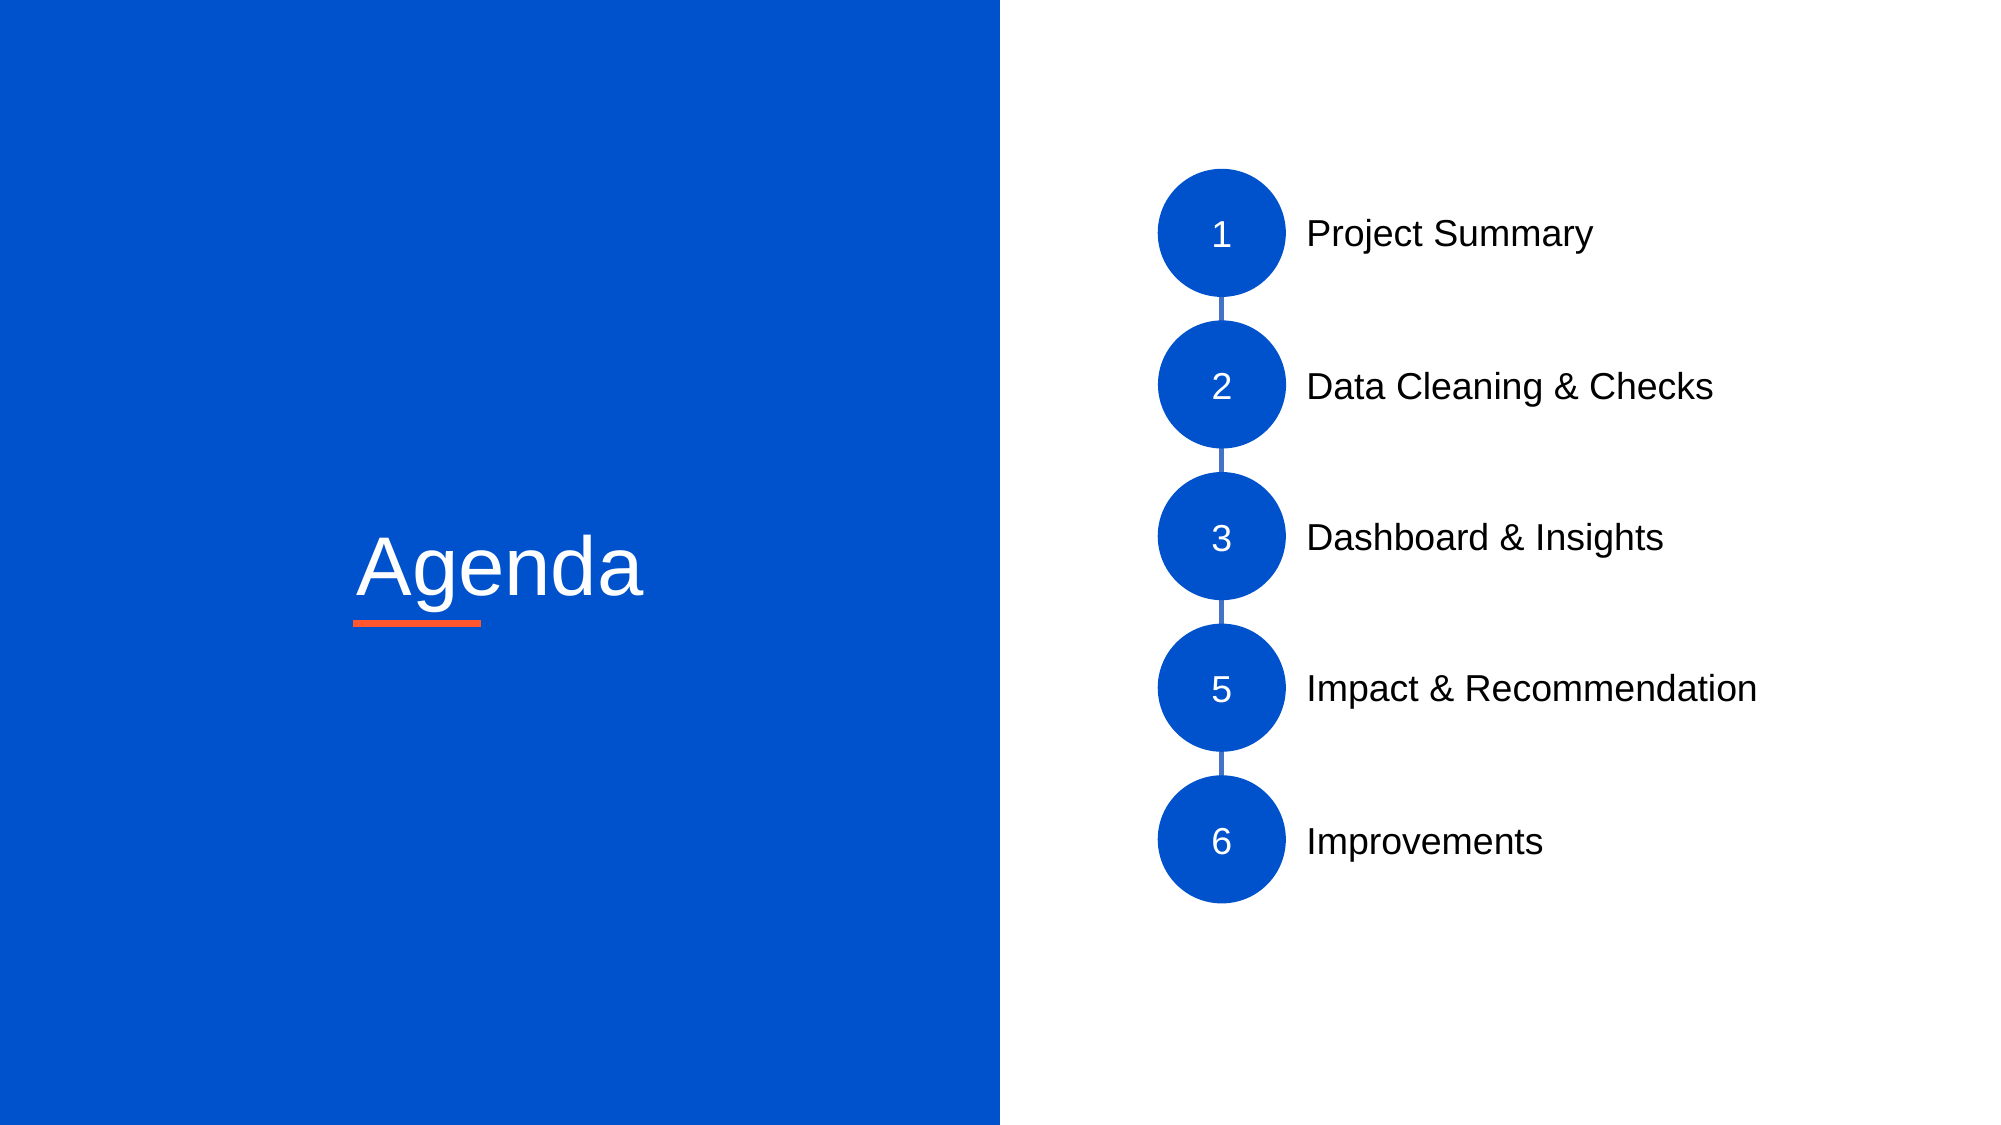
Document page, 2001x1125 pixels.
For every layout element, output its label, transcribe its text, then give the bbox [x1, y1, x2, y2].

text_box Agenda [0, 0, 1001, 1125]
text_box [1157, 168, 1918, 904]
